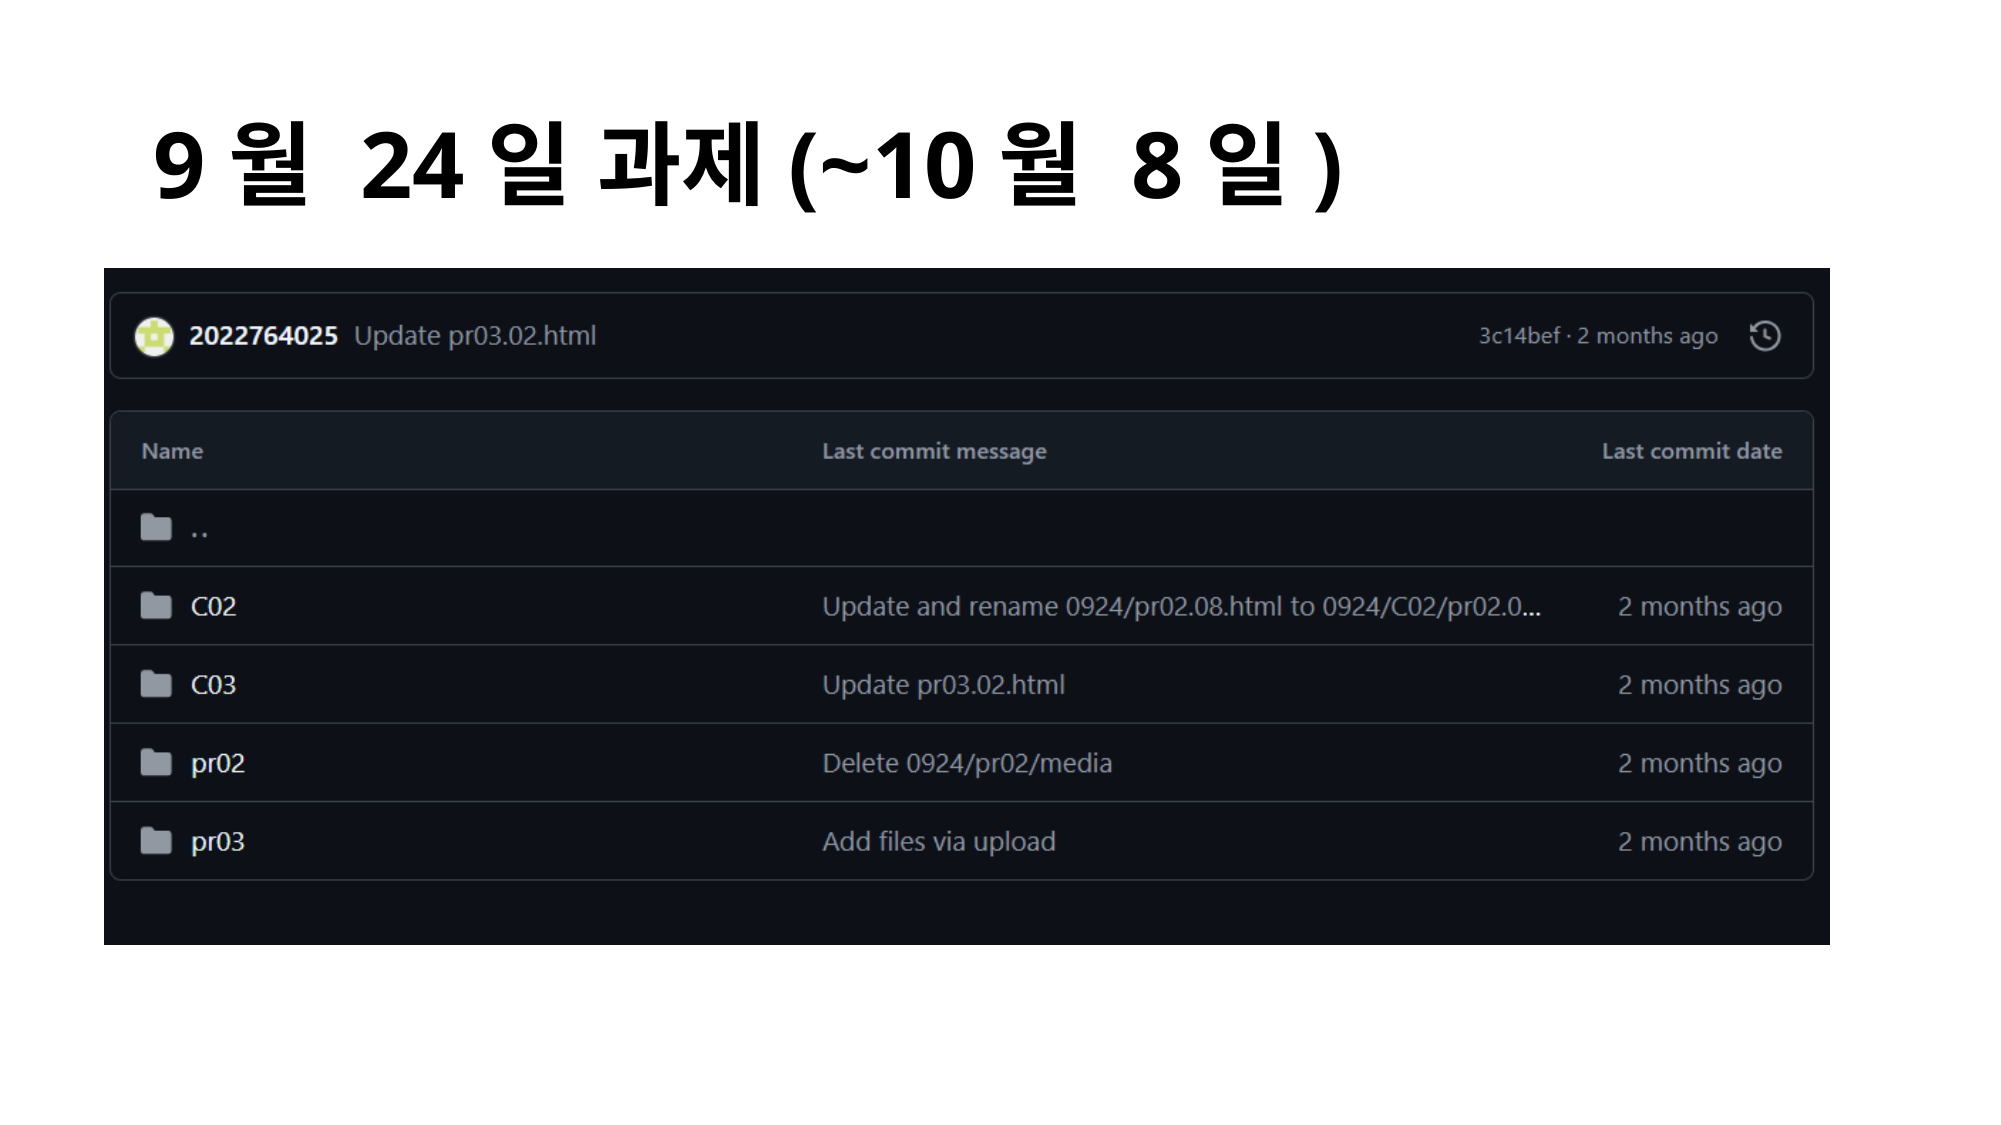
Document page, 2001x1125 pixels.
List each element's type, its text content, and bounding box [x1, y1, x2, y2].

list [104, 268, 1830, 945]
title 9월 24일 과제(~10월 8일) [138, 60, 1864, 278]
